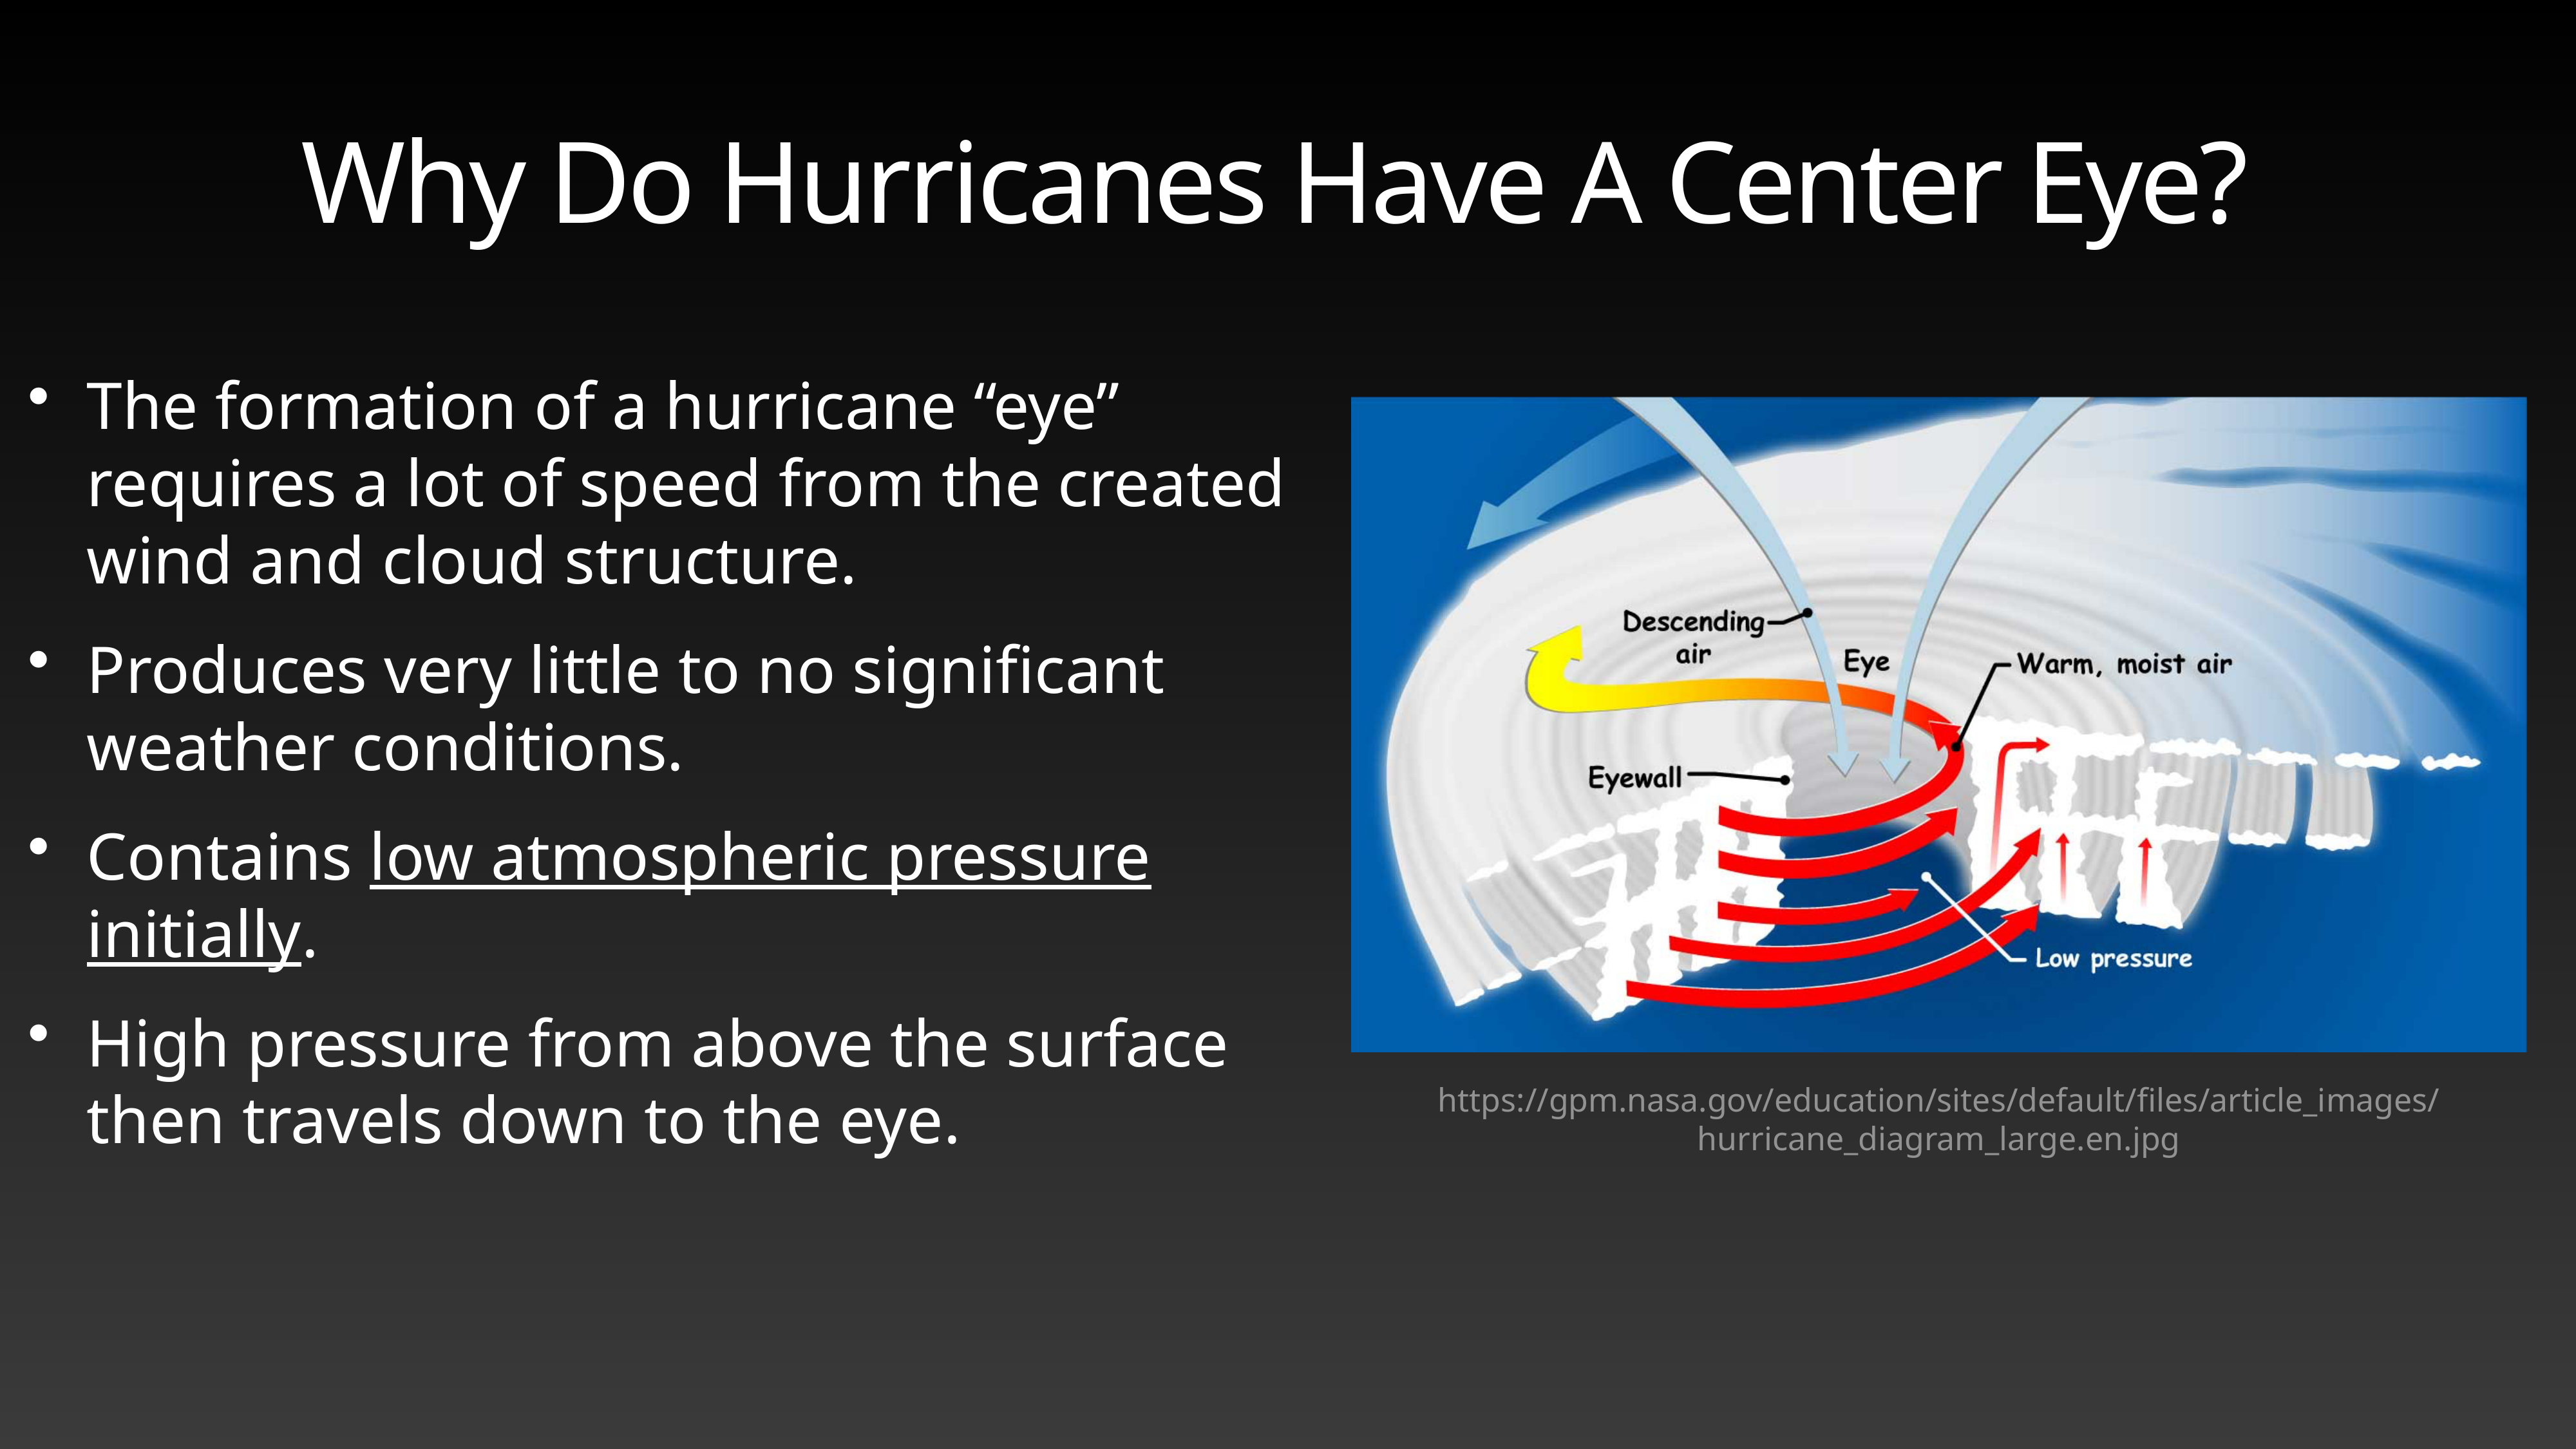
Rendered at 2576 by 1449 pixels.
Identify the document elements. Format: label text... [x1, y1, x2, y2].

text_box https://gpm.nasa.gov/education/sites/default/files/article_images/hurricane_diagram_large.en.jpg [1309, 1074, 2569, 1162]
list The formation of a hurricane “eye” requires a lot of speed from the created wind and cloud structure. Produces very little to no significant weather conditions. Contains low atmospheric pressure initially. High pressure from above the surface then travels down to the eye. [22, 359, 1325, 1251]
title Why Do Hurricanes Have A Center Eye? [133, 85, 2443, 251]
picture [1350, 397, 2527, 1052]
